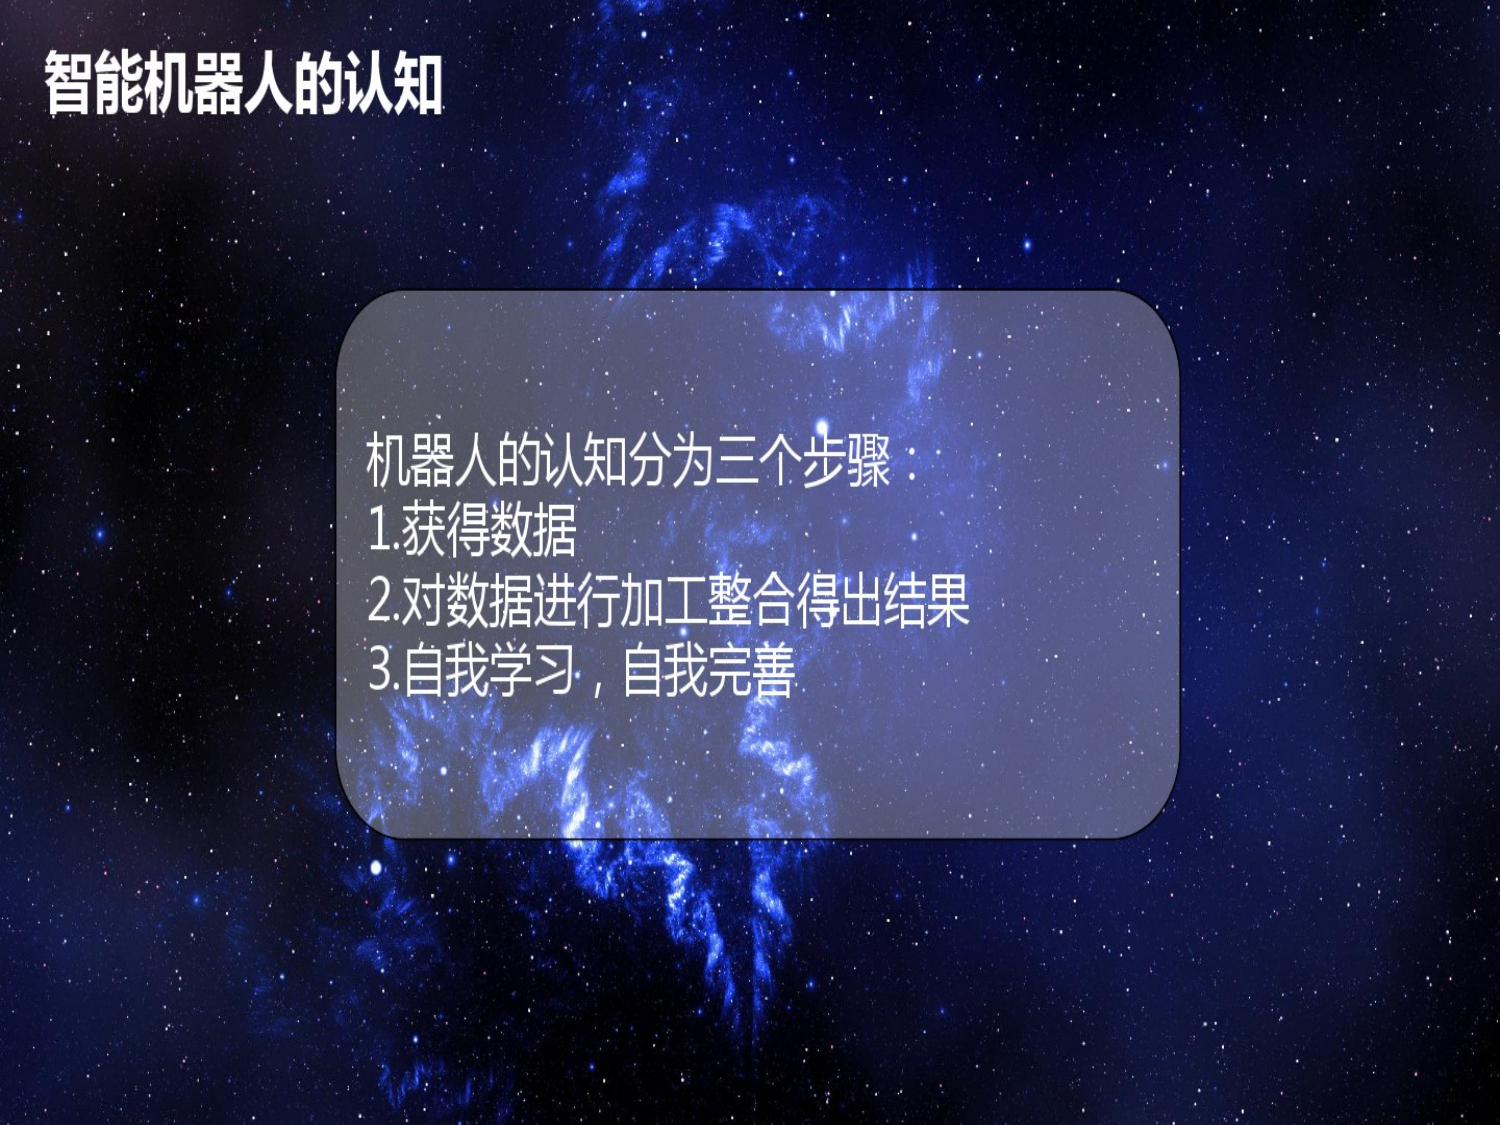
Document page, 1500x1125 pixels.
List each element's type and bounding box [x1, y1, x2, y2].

list [0, 0, 1500, 1125]
